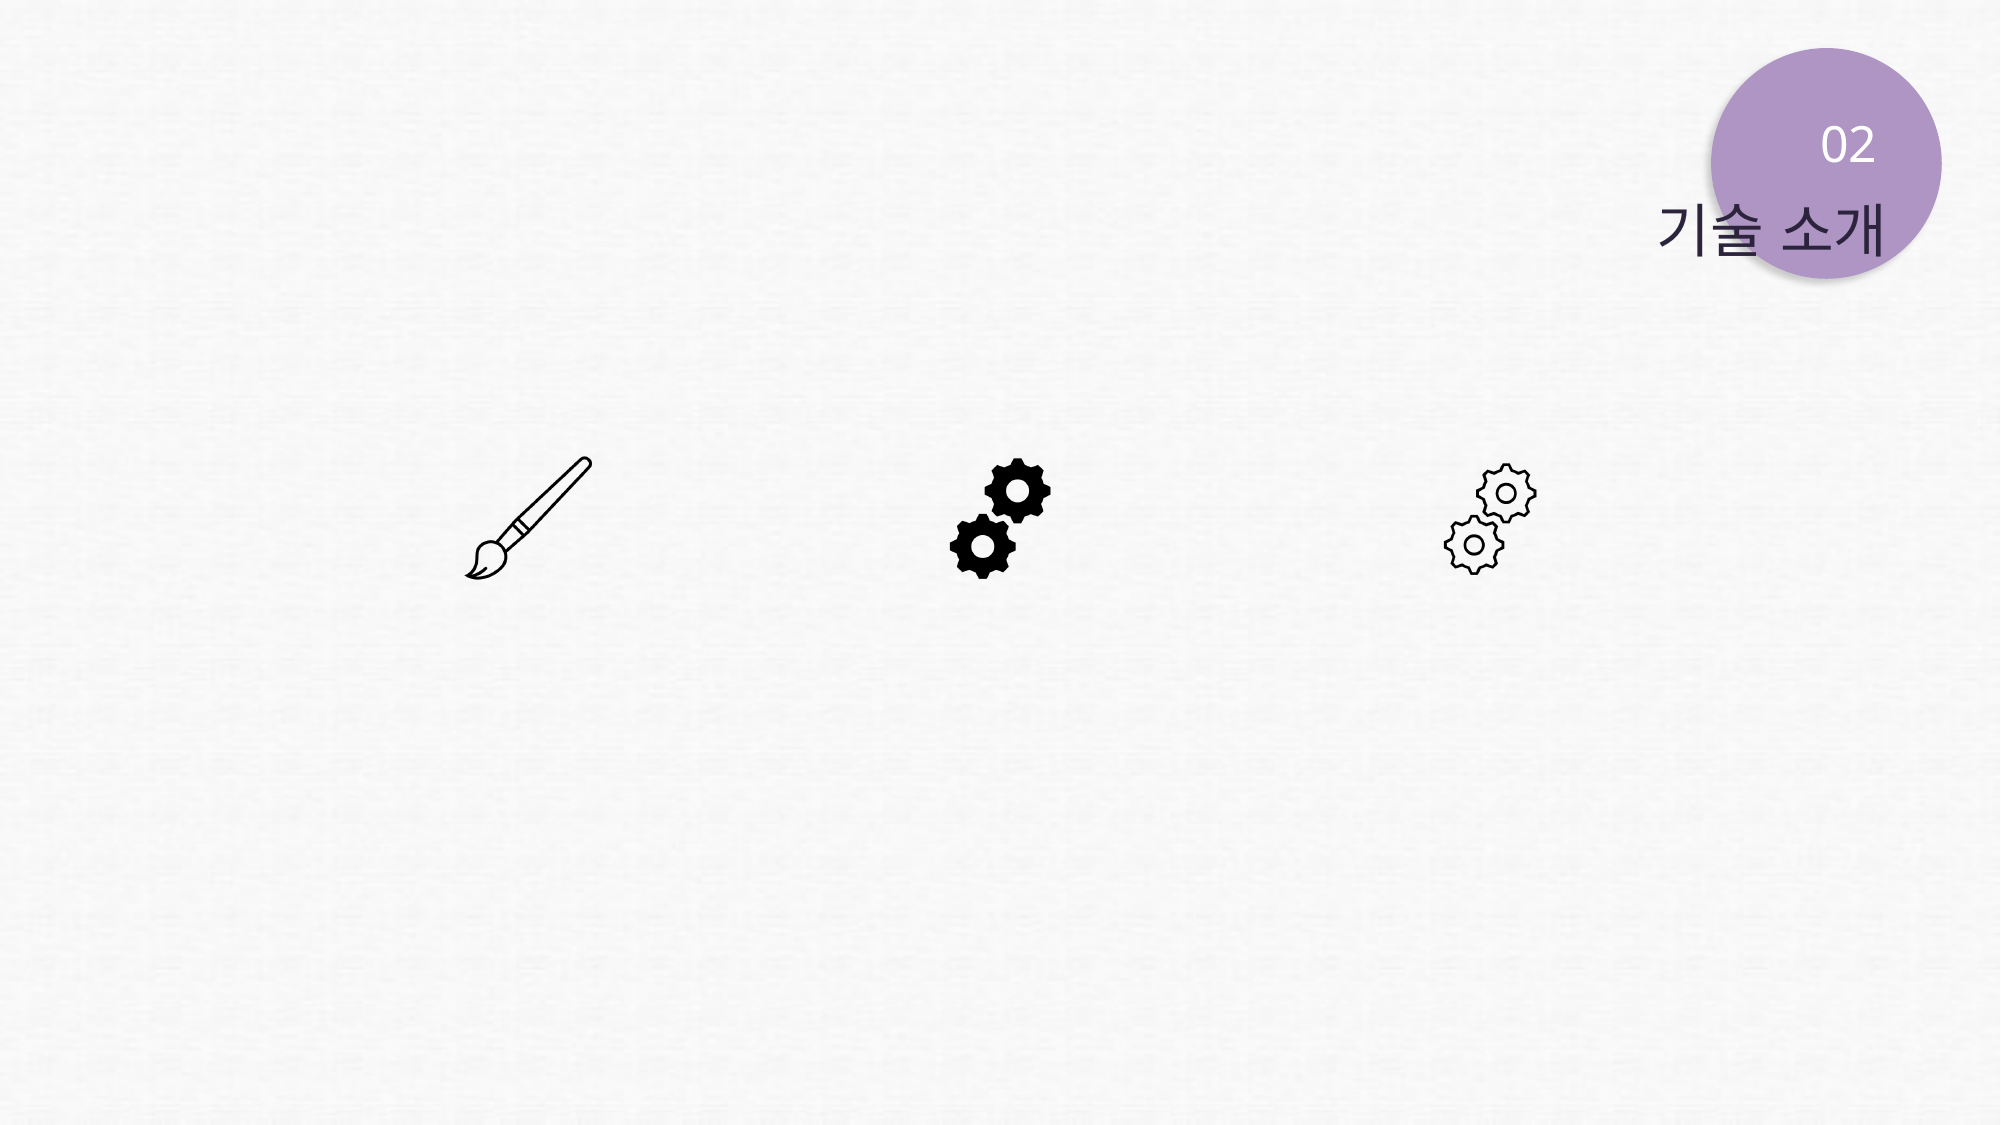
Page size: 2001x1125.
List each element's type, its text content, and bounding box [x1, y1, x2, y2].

text_box [1800, 272, 1853, 276]
text_box 02 [1805, 104, 1893, 152]
text_box [1715, 51, 1939, 246]
text_box 기술 소개 [1642, 152, 1902, 272]
picture [0, 0, 2001, 1125]
